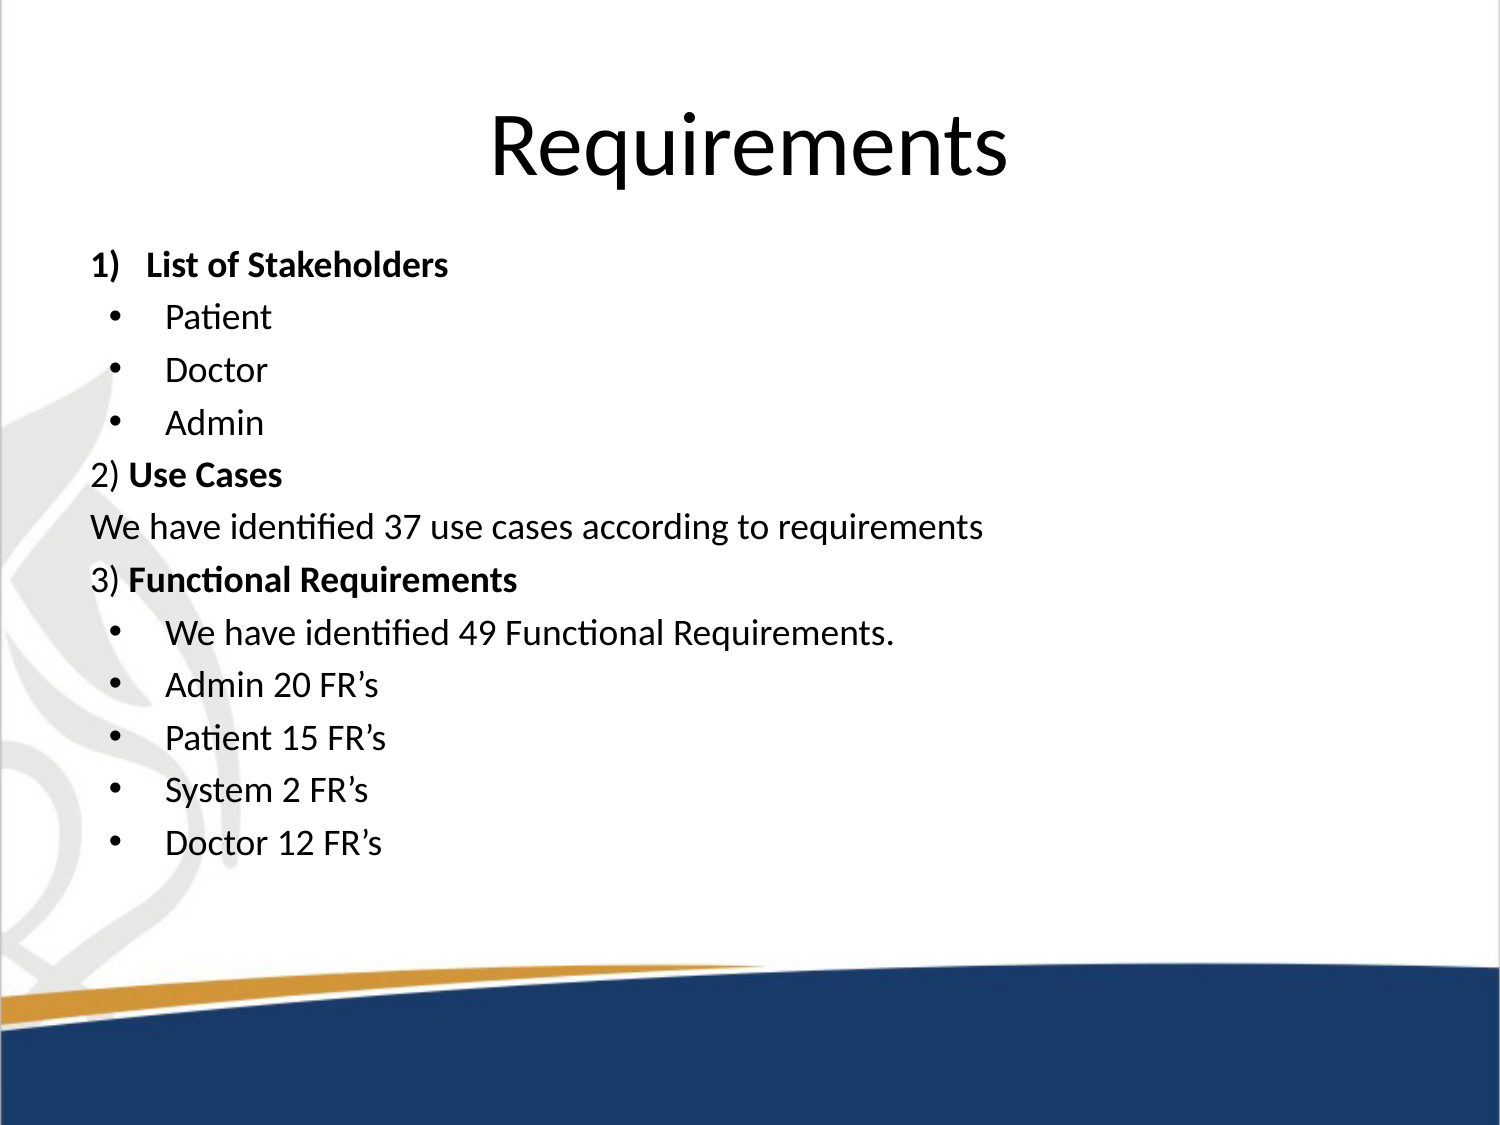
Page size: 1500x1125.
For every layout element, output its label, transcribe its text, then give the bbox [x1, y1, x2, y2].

picture [0, 0, 1500, 1125]
list List of Stakeholders Patient Doctor Admin 2) Use Cases We have identified 37 use cases according to requirements 3) Functional Requirements We have identified 49 Functional Requirements. Admin 20 FR’s Patient 15 FR’s System 2 FR’s Doctor 12 FR’s [75, 232, 1425, 948]
title Requirements [75, 45, 1425, 232]
